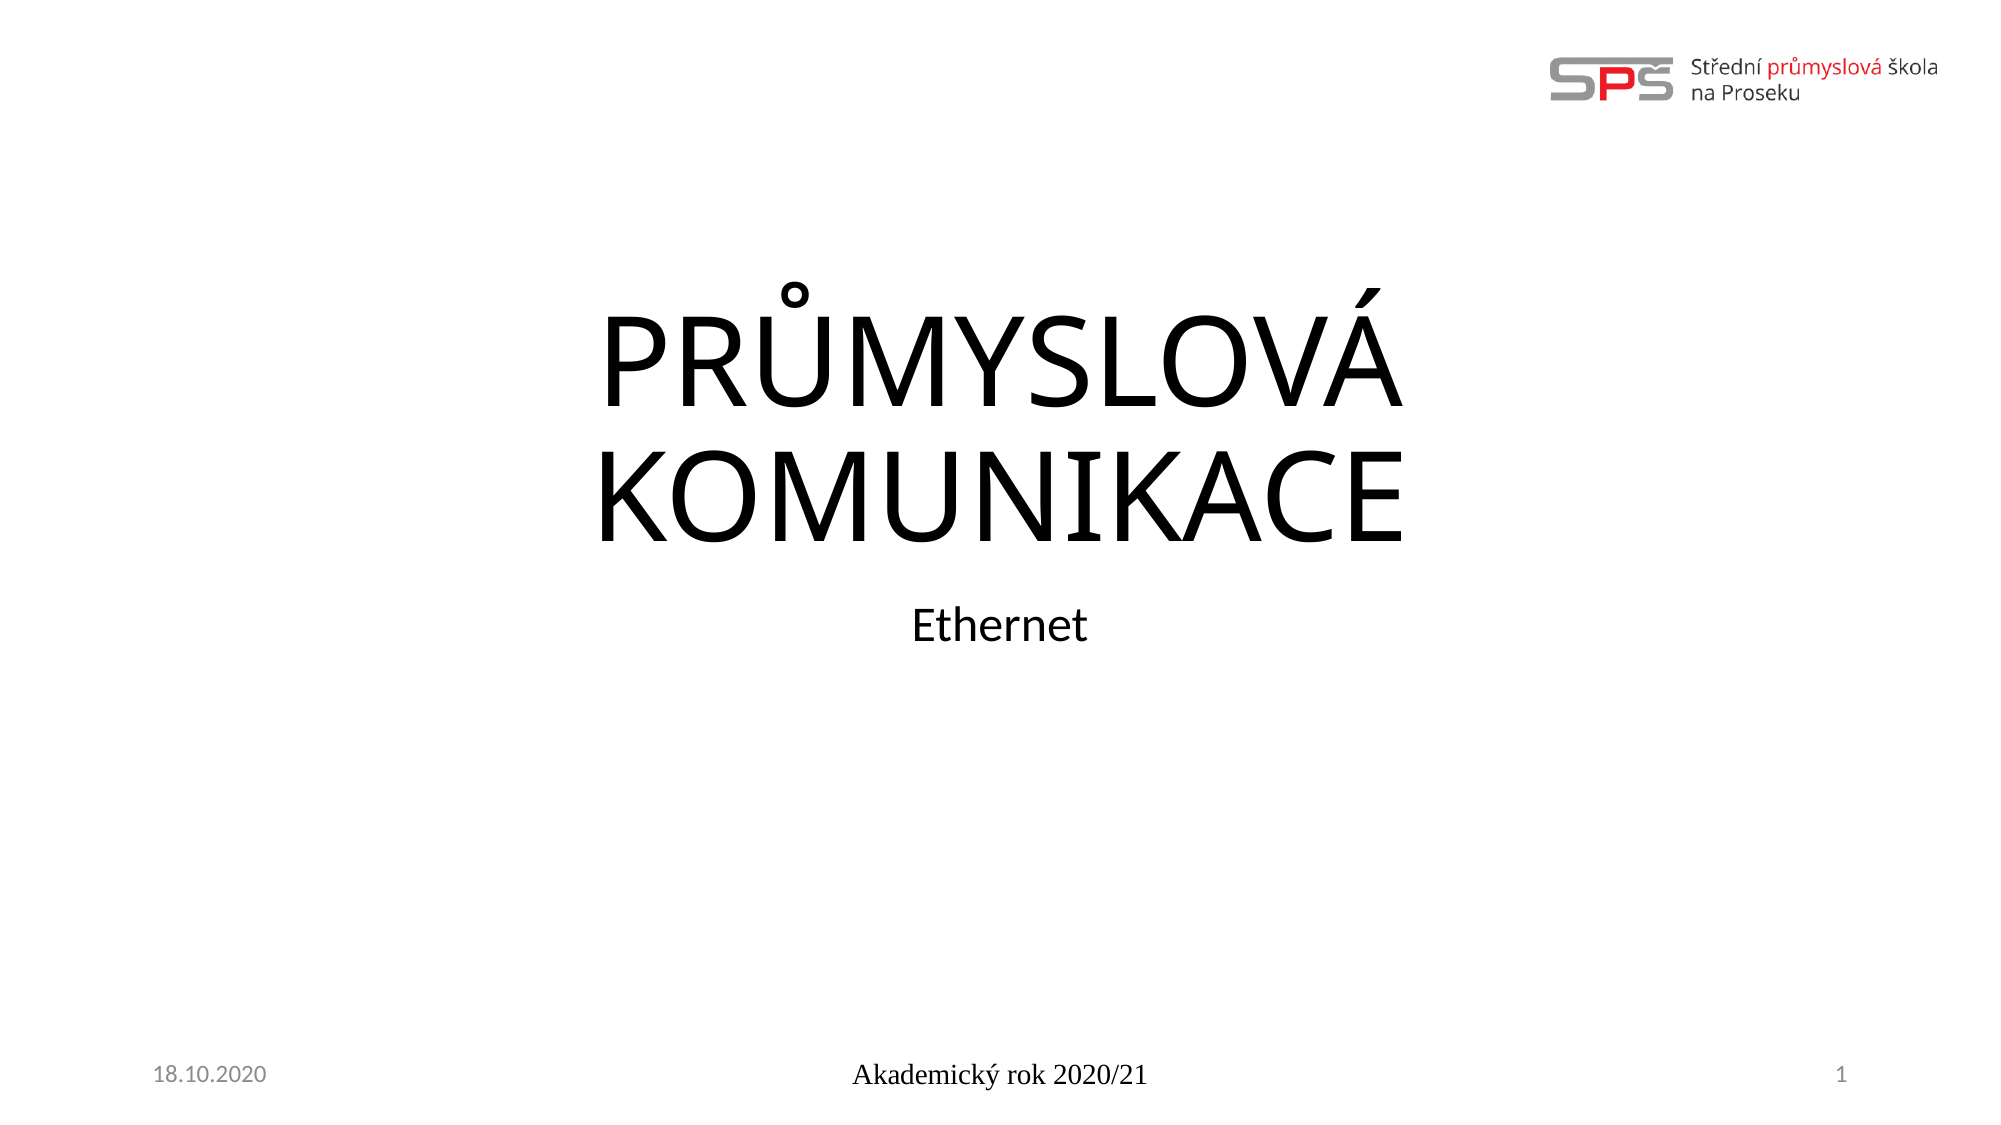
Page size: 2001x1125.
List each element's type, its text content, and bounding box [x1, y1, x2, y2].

title průmyslová komunikace [249, 184, 1750, 576]
footer Akademický rok 2020/21 [662, 1042, 1338, 1103]
picture [1524, 22, 1975, 134]
subtitle Ethernet [249, 590, 1750, 863]
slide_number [137, 1042, 588, 1103]
slide_number 1 [1412, 1042, 1863, 1103]
